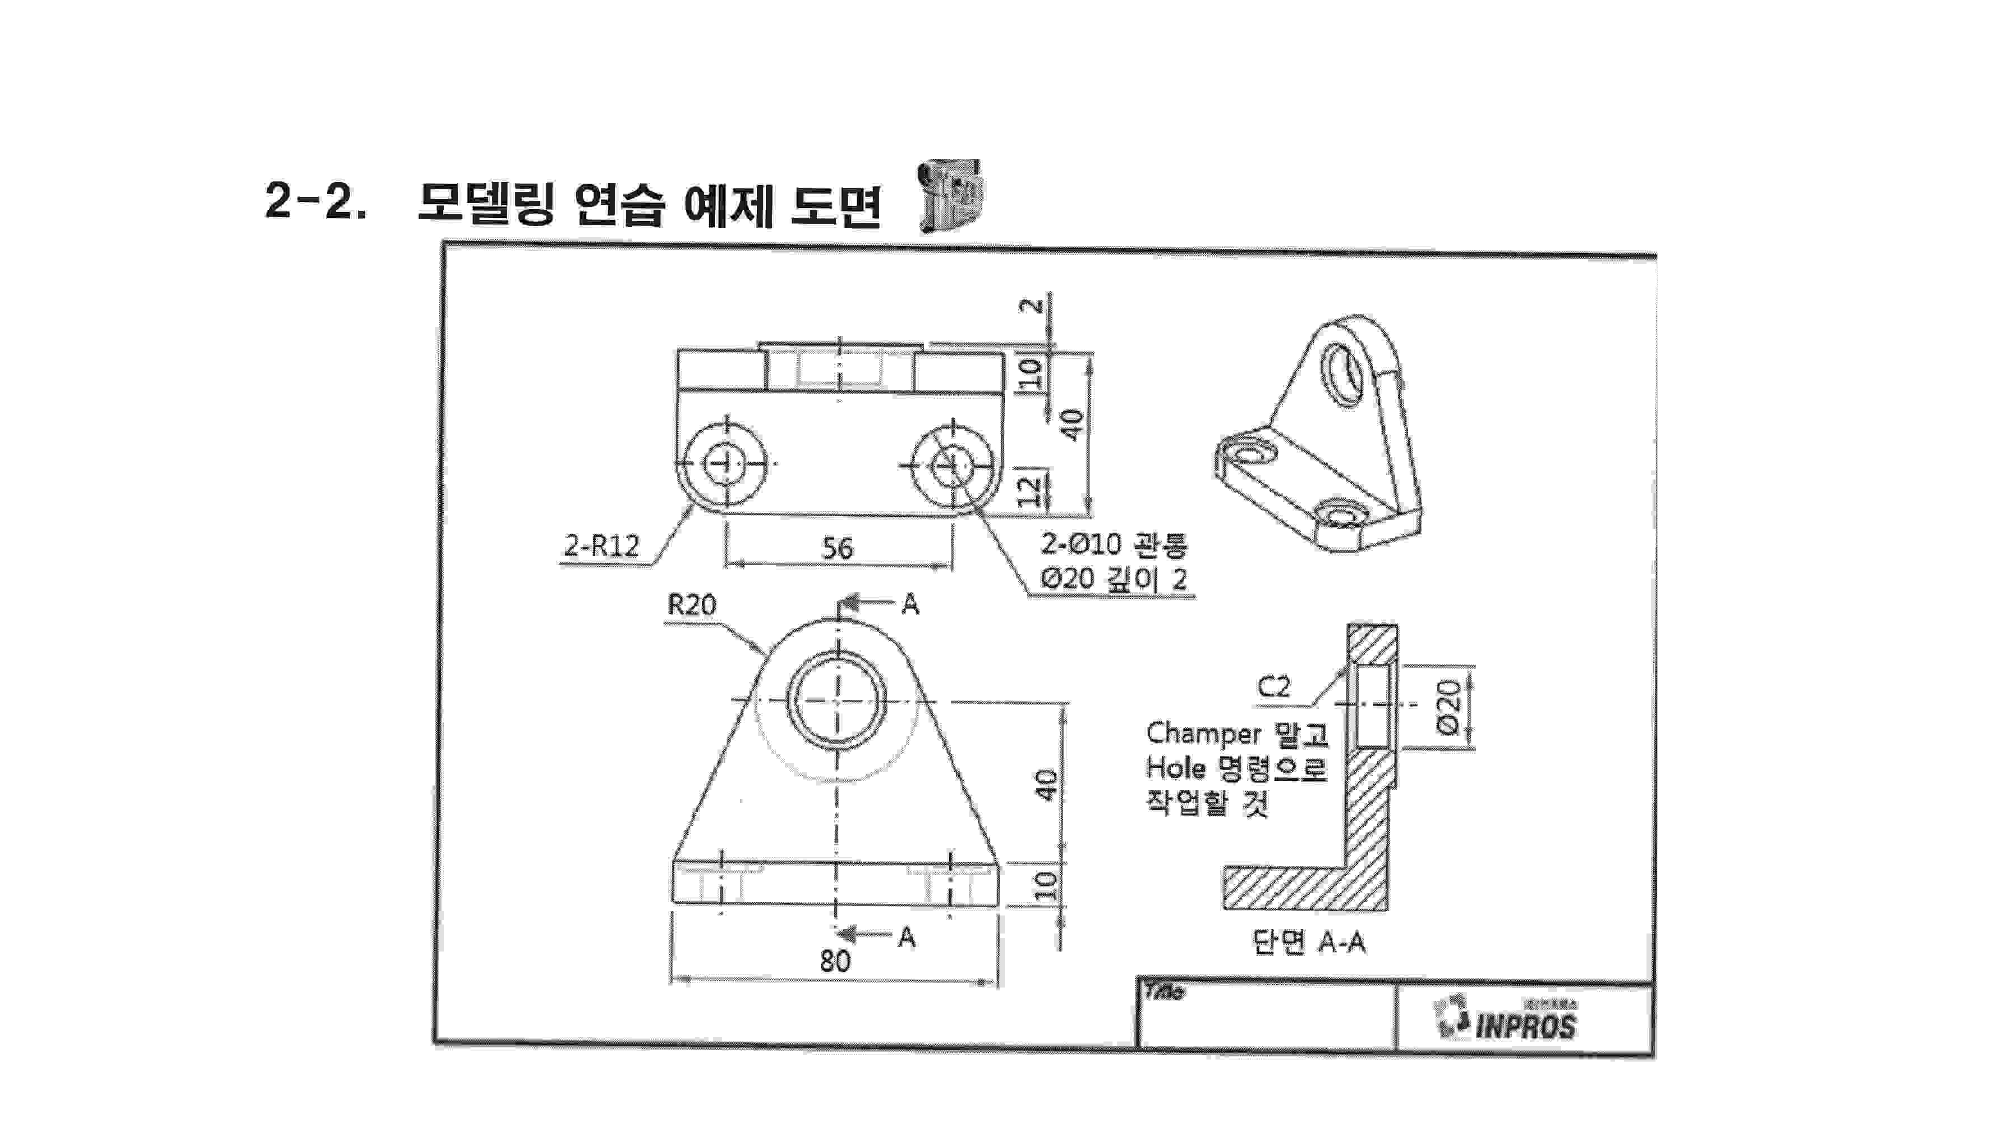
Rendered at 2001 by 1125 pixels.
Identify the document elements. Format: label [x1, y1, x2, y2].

picture [255, 158, 1658, 1062]
